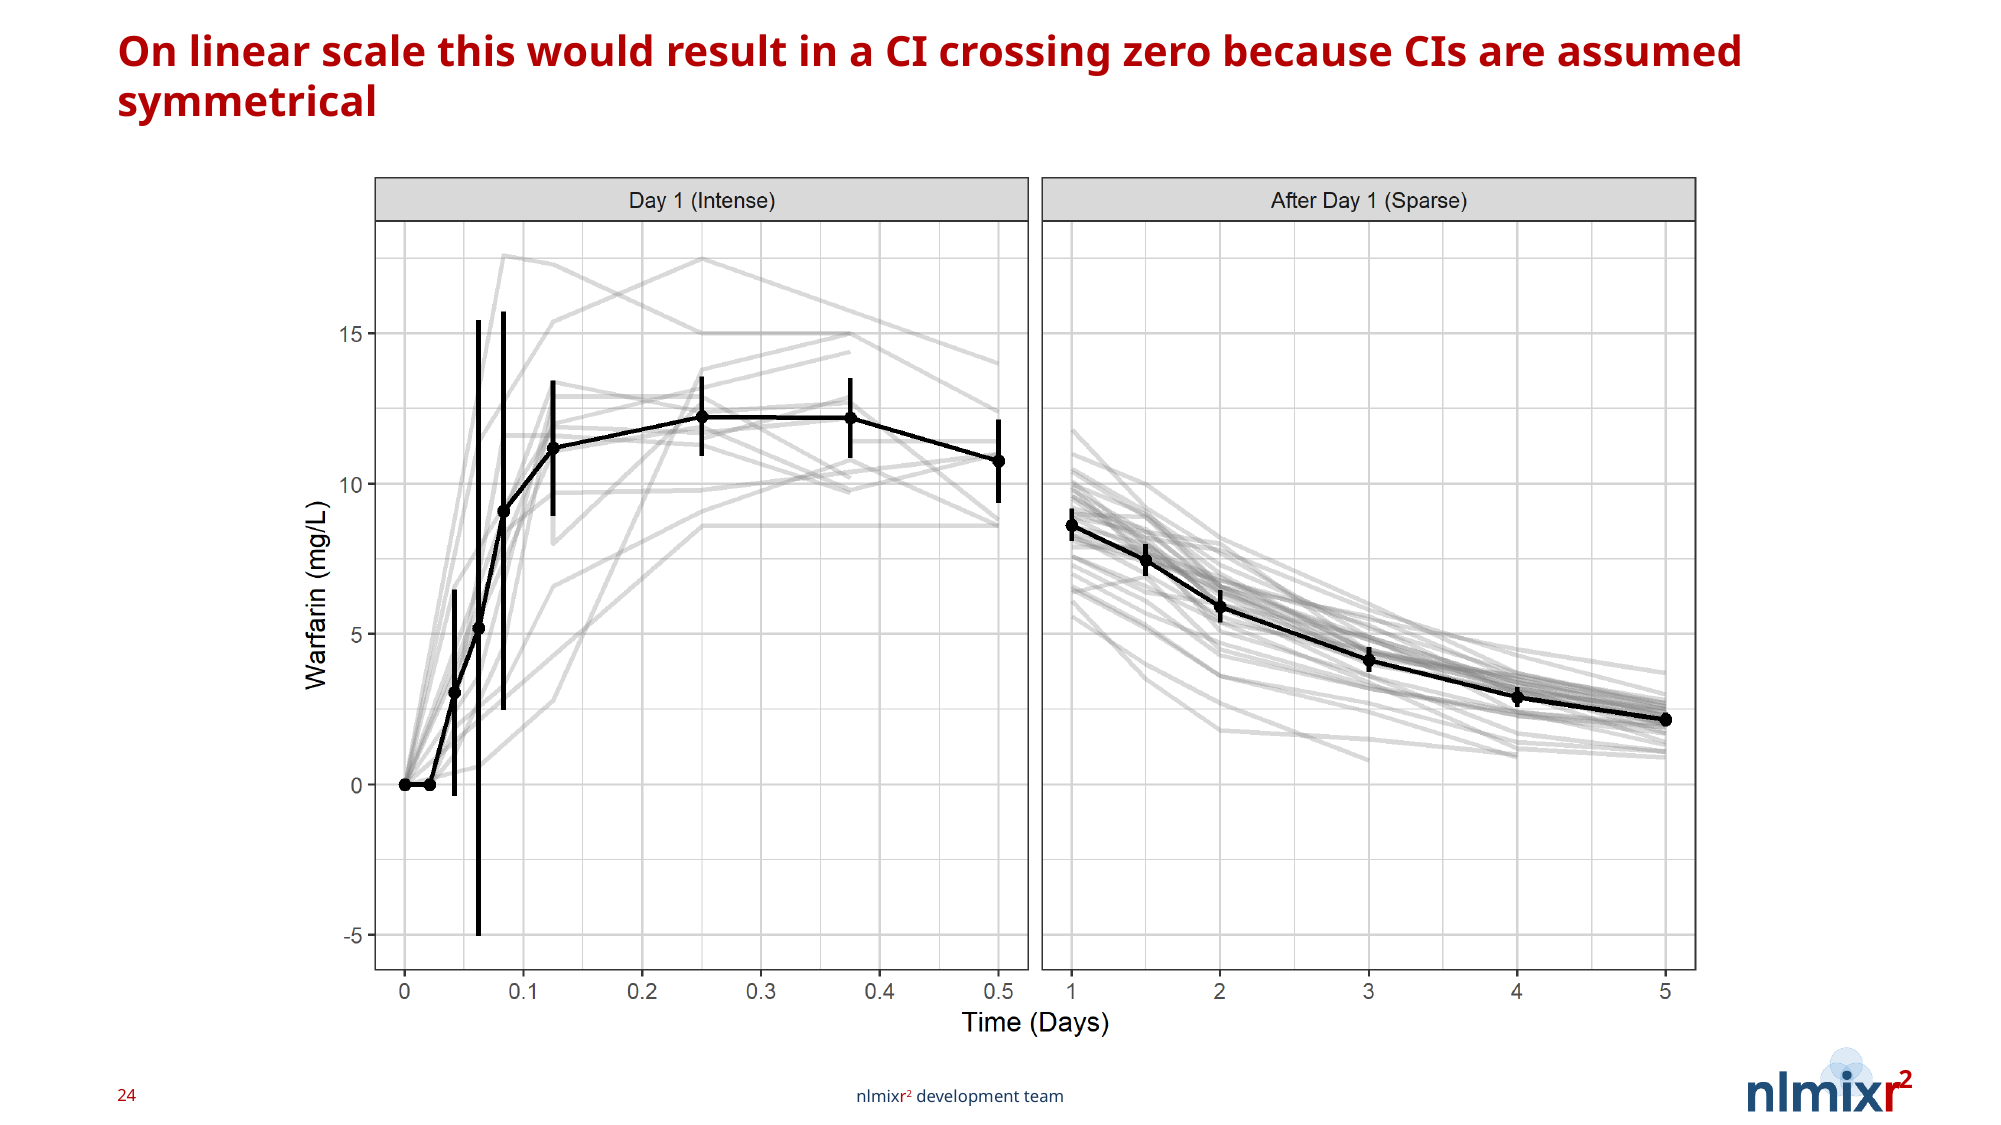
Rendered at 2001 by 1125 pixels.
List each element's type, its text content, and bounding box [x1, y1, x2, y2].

title On linear scale this would result in a CI crossing zero because CIs are assumed symmetrical [102, 18, 1898, 181]
picture [291, 164, 1709, 1051]
picture [1738, 1036, 1910, 1123]
slide_number 24 [102, 1076, 276, 1115]
footer nlmixr2 development team [354, 1076, 1567, 1115]
